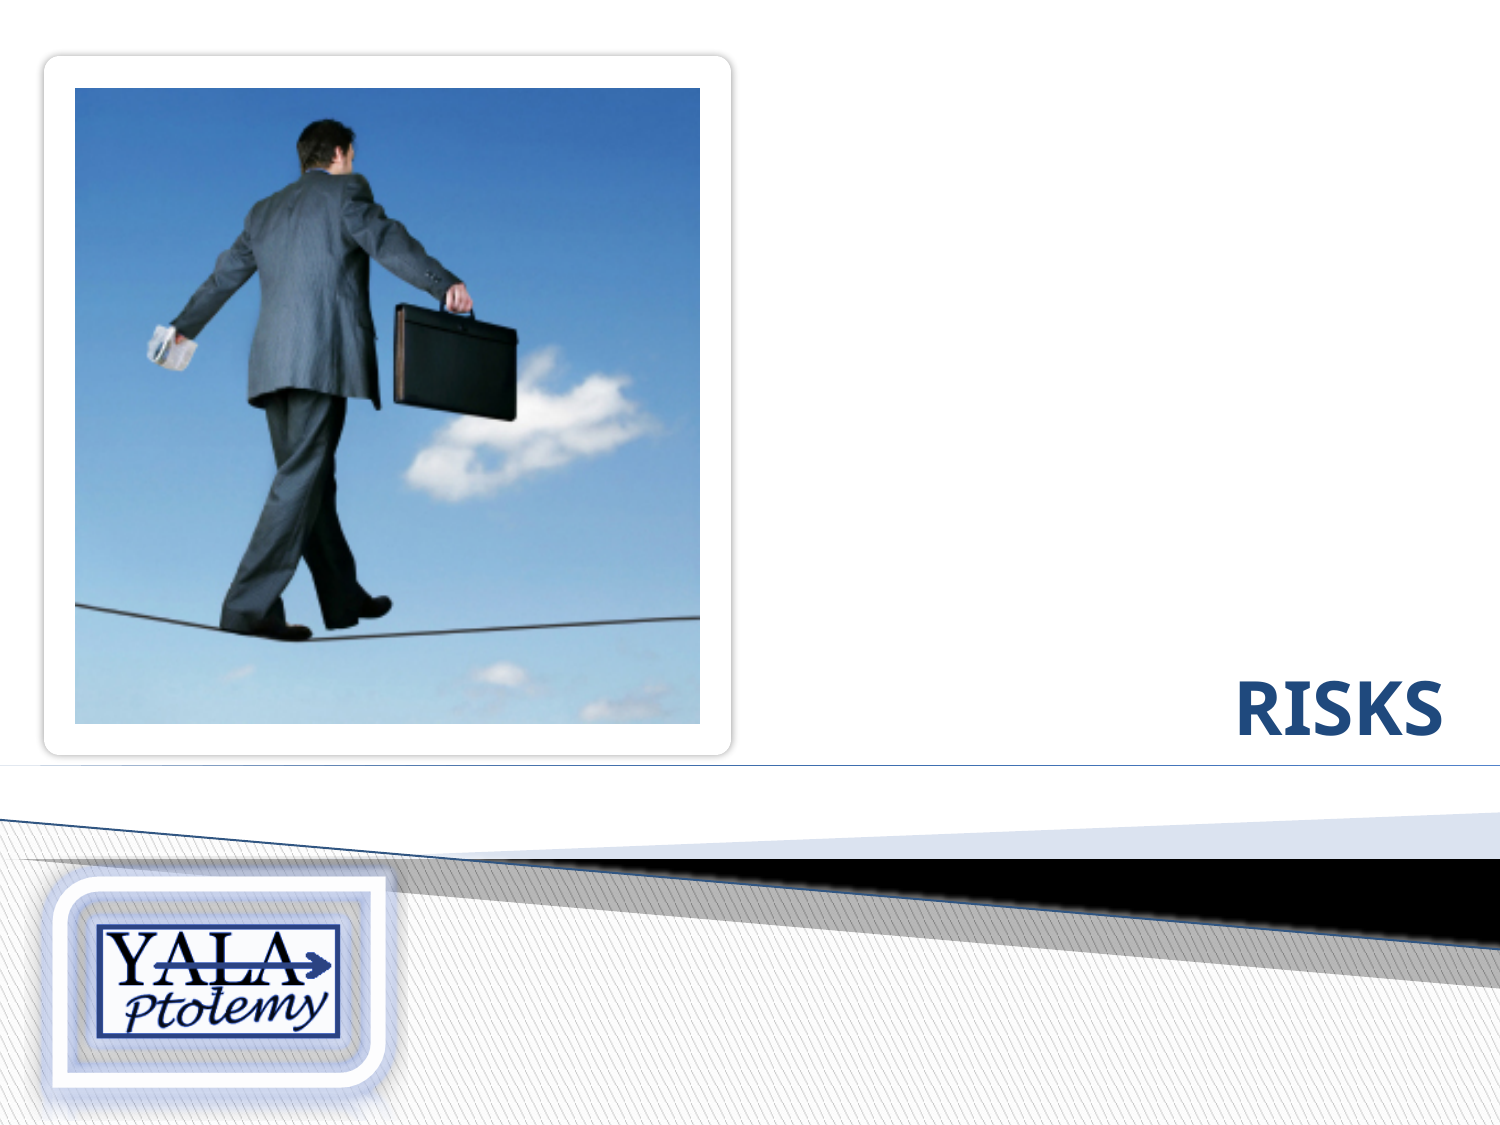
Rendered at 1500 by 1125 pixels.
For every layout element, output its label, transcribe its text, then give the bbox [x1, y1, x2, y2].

text_box Demo [0, 821, 1500, 1125]
picture [24, 856, 408, 1121]
picture [74, 86, 701, 724]
subtitle Risks [237, 653, 1463, 850]
